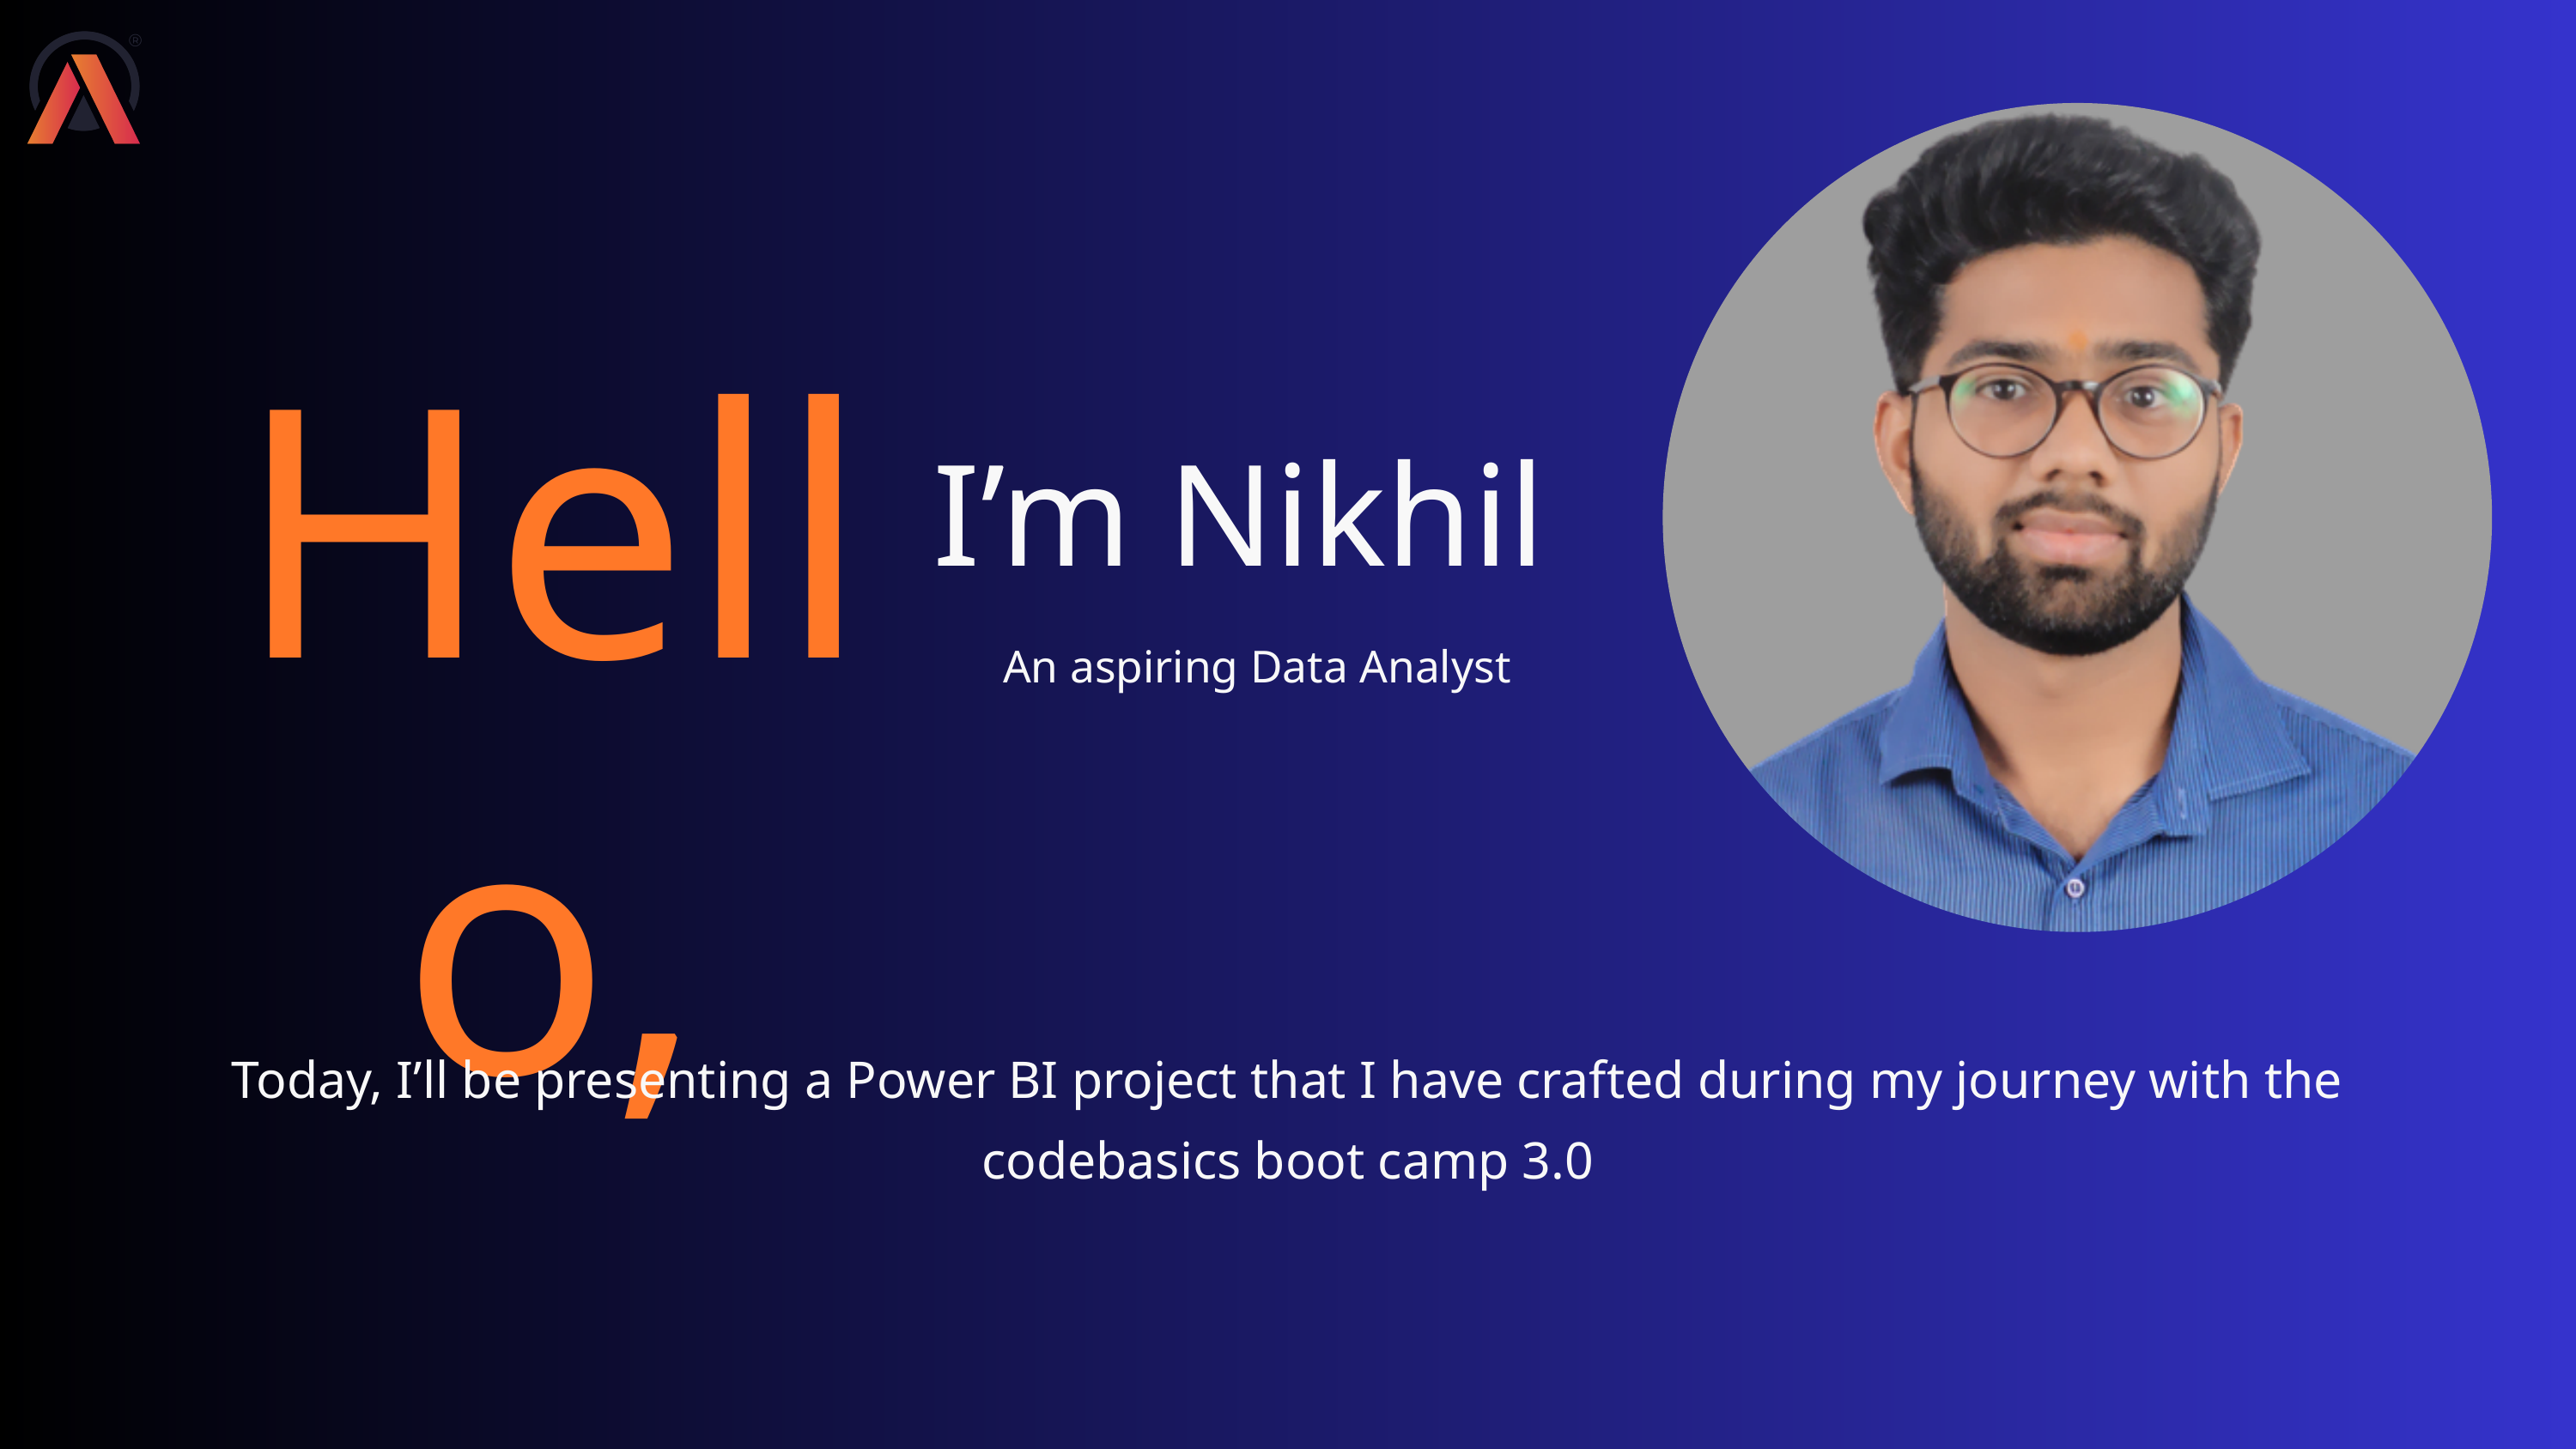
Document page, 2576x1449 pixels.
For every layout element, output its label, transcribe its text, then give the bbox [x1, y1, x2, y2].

text_box Hello, [144, 311, 961, 1027]
text_box Today, I’ll be presenting a Power BI project that I have crafted during my journey with the codebasics boot camp 3.0 [144, 1027, 2432, 1190]
text_box [26, 28, 145, 145]
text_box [1662, 102, 2493, 932]
text_box An aspiring Data Analyst [941, 621, 1573, 692]
text_box I’m Nikhil [961, 458, 1600, 595]
